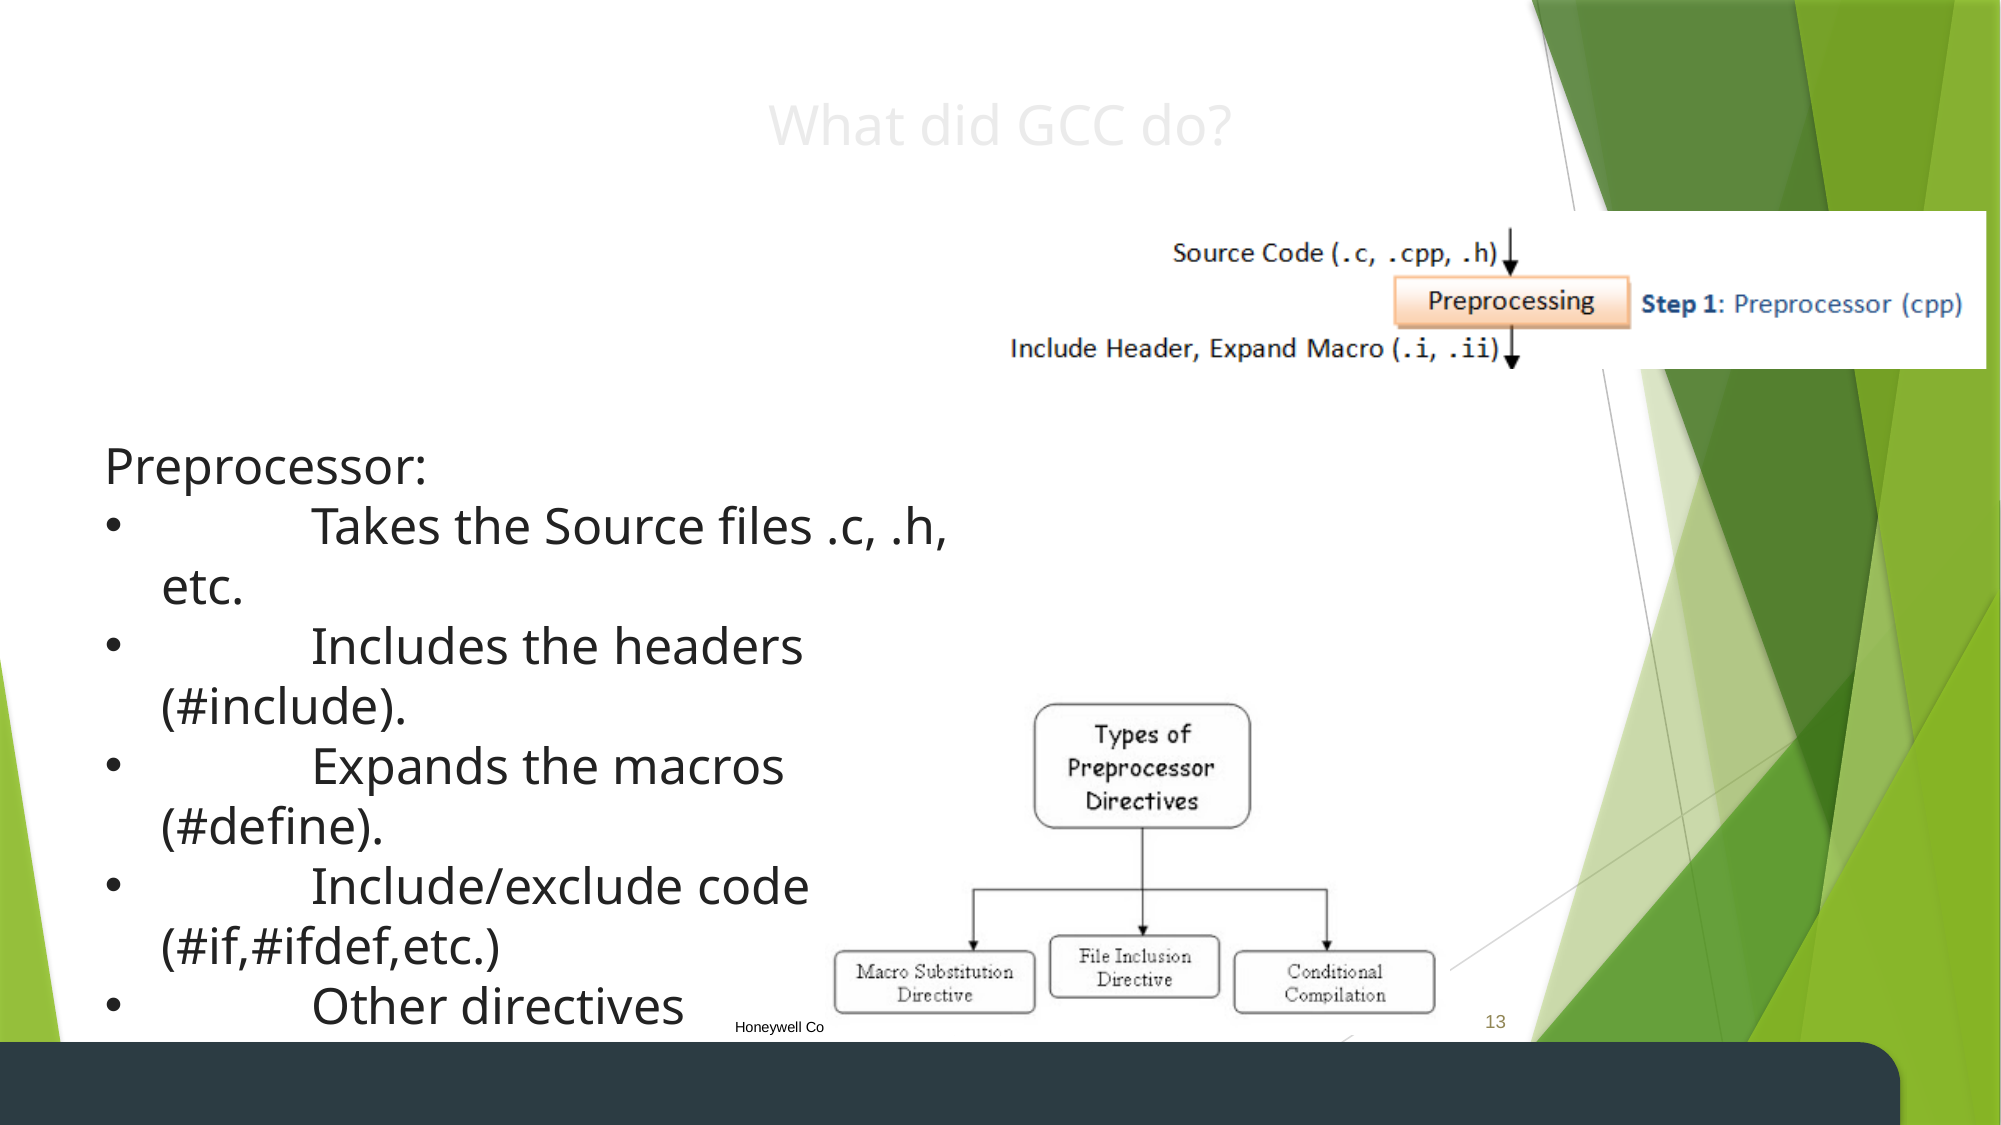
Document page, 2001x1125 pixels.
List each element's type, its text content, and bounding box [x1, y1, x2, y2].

text_box Preprocessor: Takes the Source files .c, .h, etc. Includes the headers (#include). Expands the macros (#define). Include/exclude code (#if,#ifdef,etc.) Other directives [90, 426, 1000, 1042]
picture [975, 210, 1987, 370]
title What did GCC do? [0, 82, 2000, 165]
slide_number 12 [1409, 991, 1522, 1051]
picture [824, 692, 1451, 1035]
